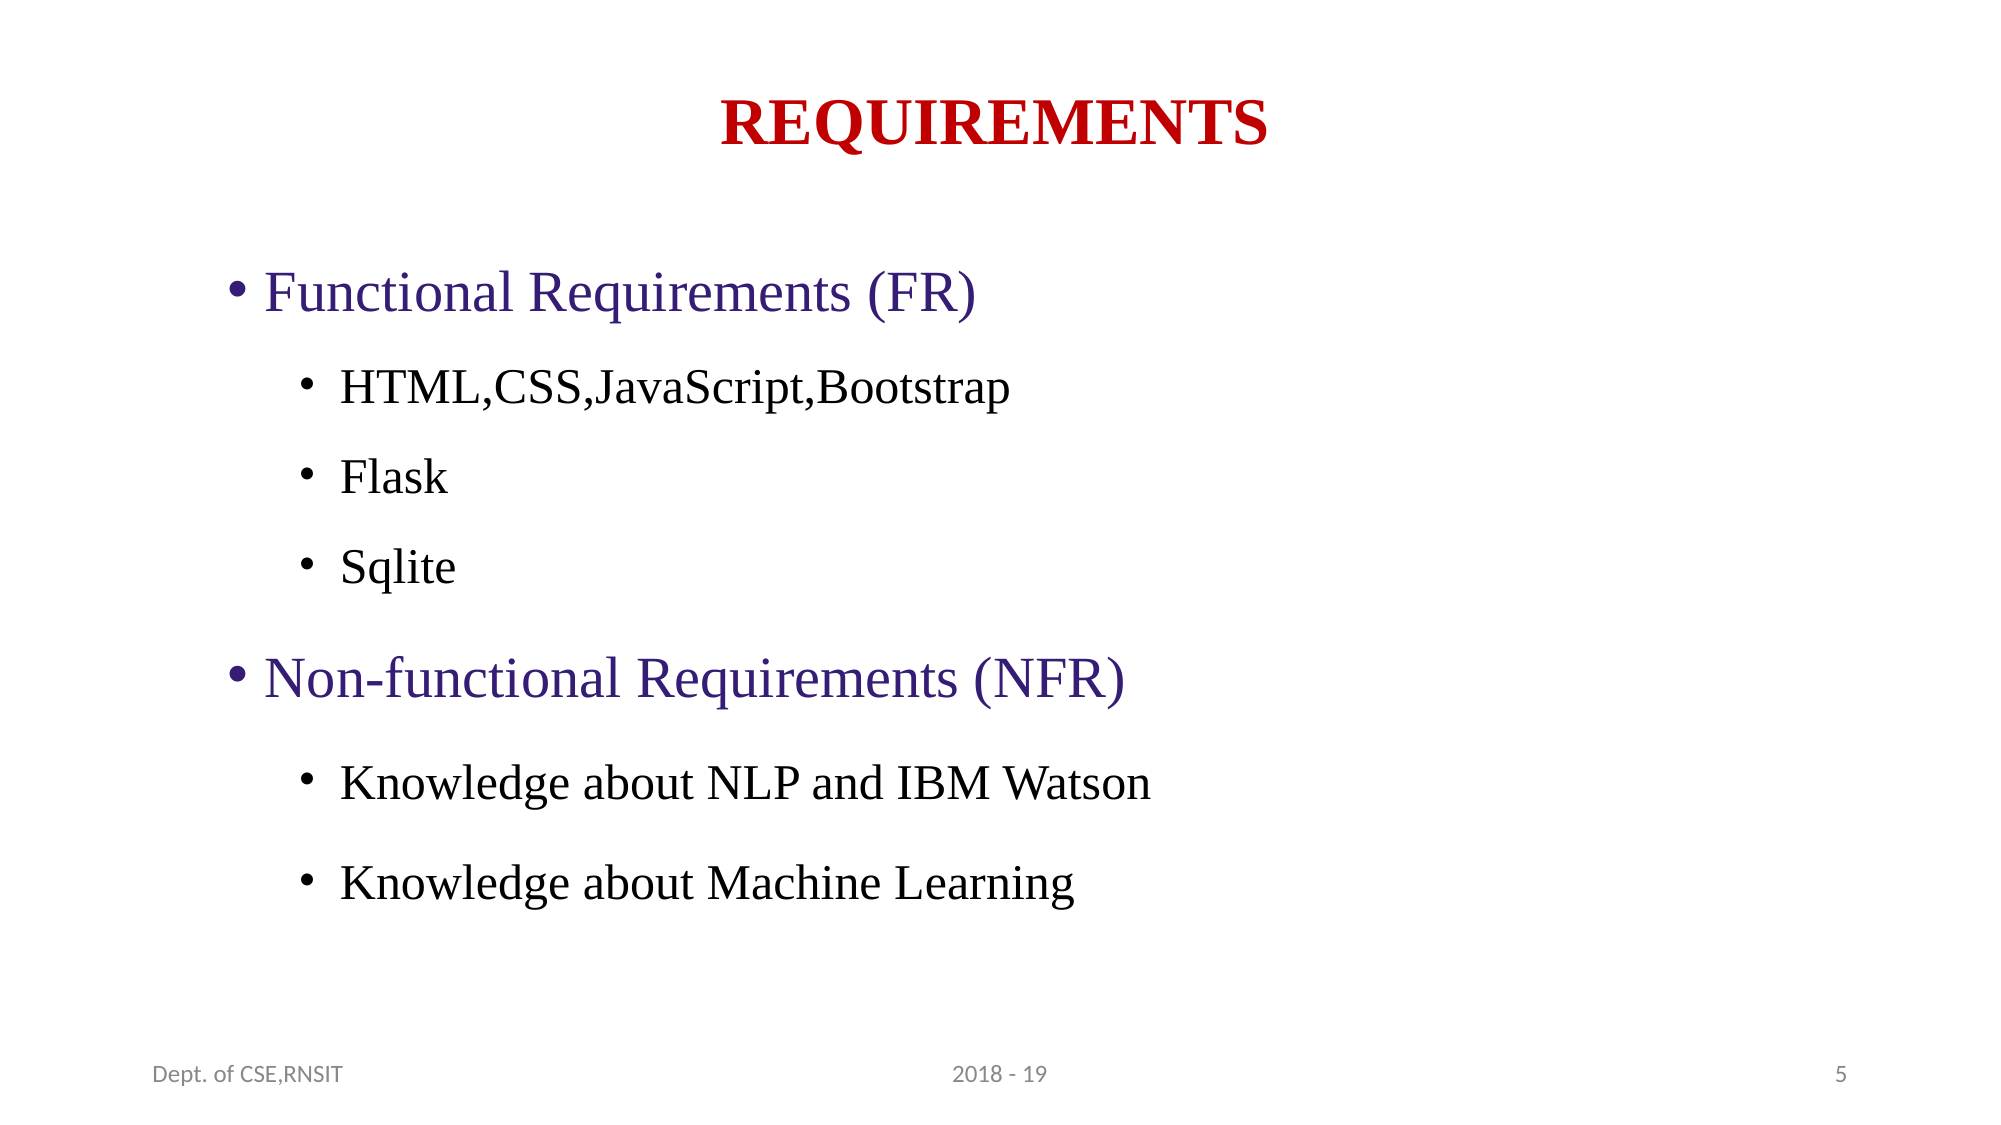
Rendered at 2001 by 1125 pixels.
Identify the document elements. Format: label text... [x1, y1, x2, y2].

slide_number ‹#› [1412, 1042, 1863, 1103]
title REQUIREMENTS [320, 58, 1671, 188]
footer 2018 - 19 [662, 1042, 1338, 1103]
list Functional Requirements (FR) HTML,CSS,JavaScript,Bootstrap Flask Sqlite Non-functional Requirements (NFR) Knowledge about NLP and IBM Watson Knowledge about Machine Learning [137, 210, 1863, 964]
slide_number Dept. of CSE,RNSIT [137, 1042, 588, 1103]
